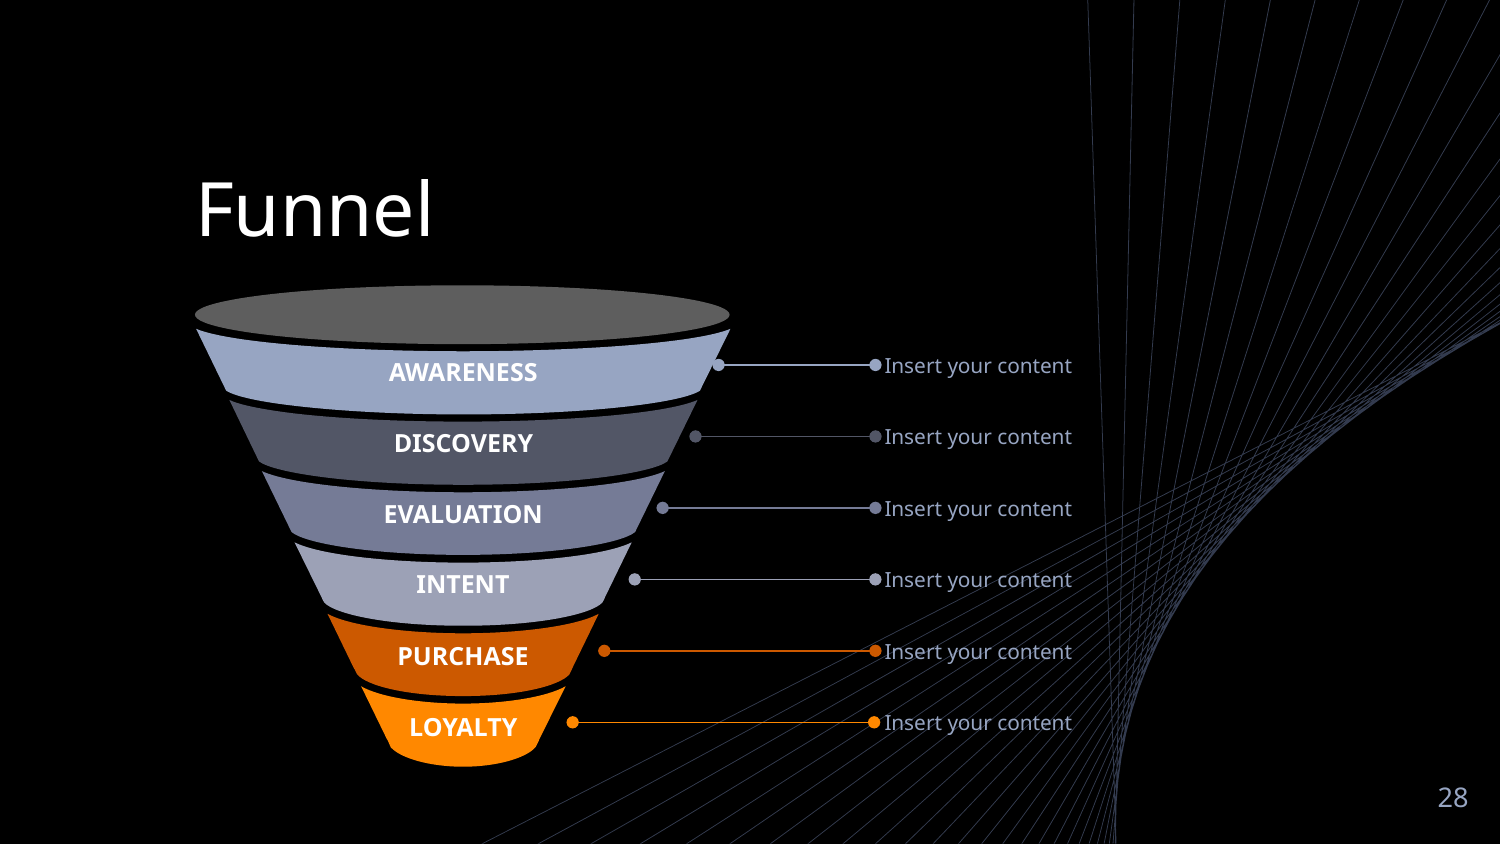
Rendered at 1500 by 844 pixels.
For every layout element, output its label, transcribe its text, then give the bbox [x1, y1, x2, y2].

text_box Insert your content [884, 482, 1299, 534]
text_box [194, 284, 731, 767]
text_box Insert your content [884, 696, 1299, 748]
title Funnel [195, 171, 1305, 251]
text_box Insert your content [884, 410, 1299, 462]
text_box Insert your content [884, 625, 1299, 677]
text_box Insert your content [884, 553, 1299, 605]
text_box Insert your content [884, 339, 1299, 391]
slide_number 28 [1378, 766, 1469, 832]
